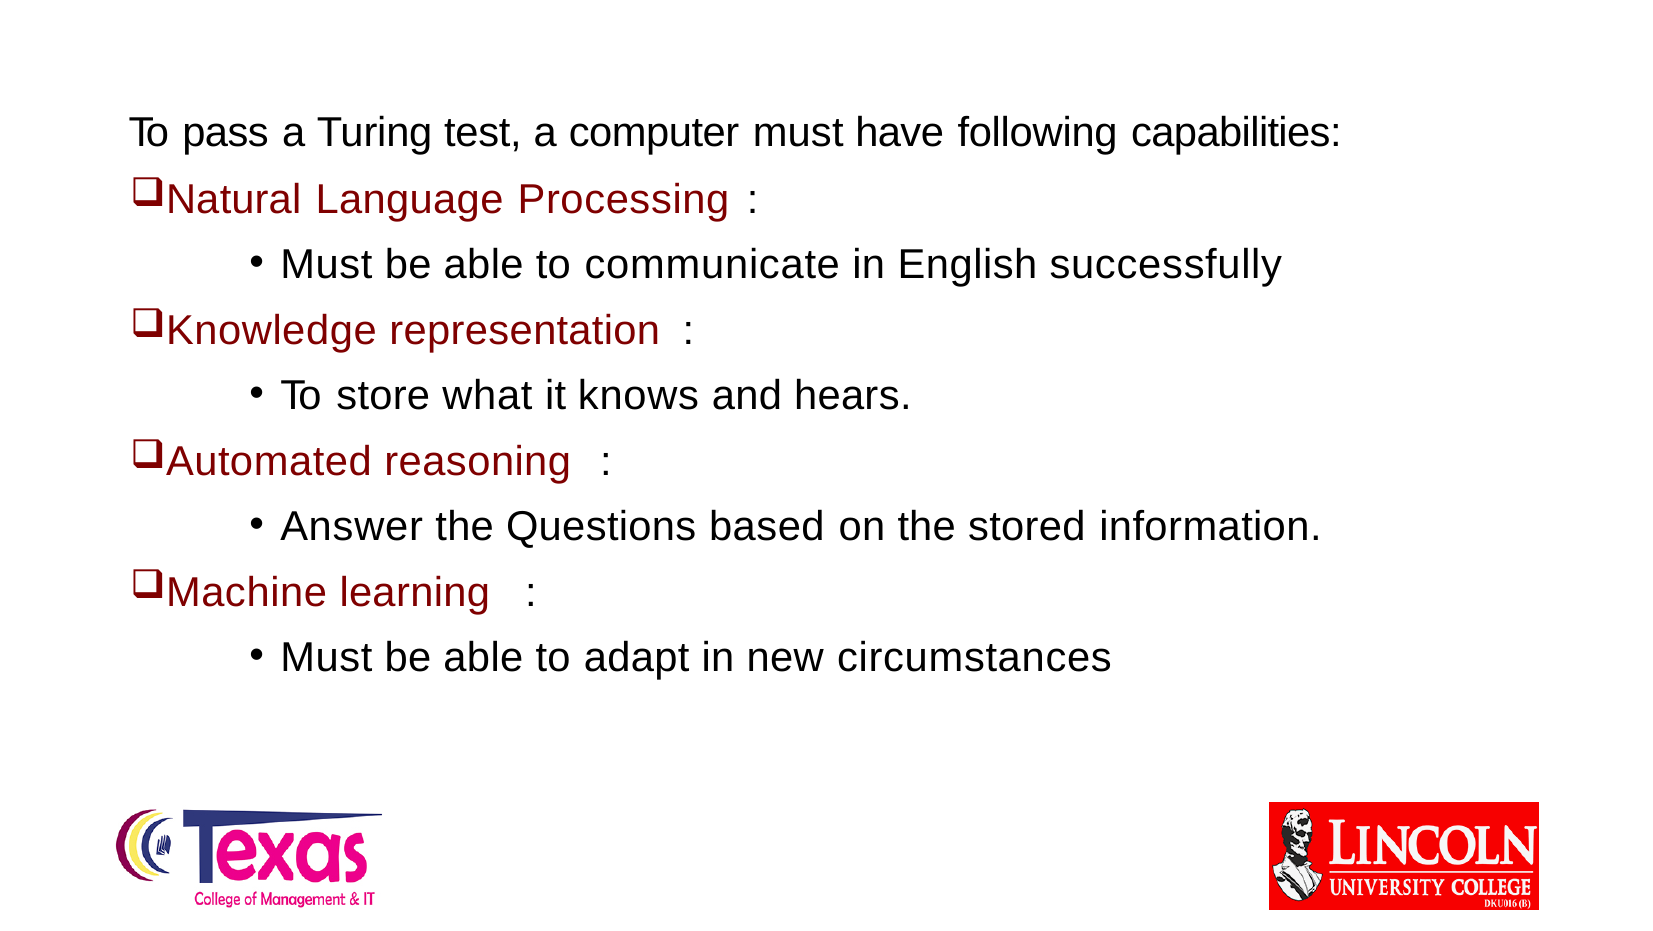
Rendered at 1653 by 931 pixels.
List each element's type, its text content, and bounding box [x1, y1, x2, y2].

list To pass a Turing test, a computer must have following capabilities: Natural Language Processing : Must be able to communicate in English successfully Knowledge representation : To store what it knows and hears. Automated reasoning : Answer the Questions based on the stored information. Machine learning : Must be able to adapt in new circumstances [113, 102, 1539, 728]
picture [1269, 802, 1539, 910]
picture [113, 802, 383, 910]
